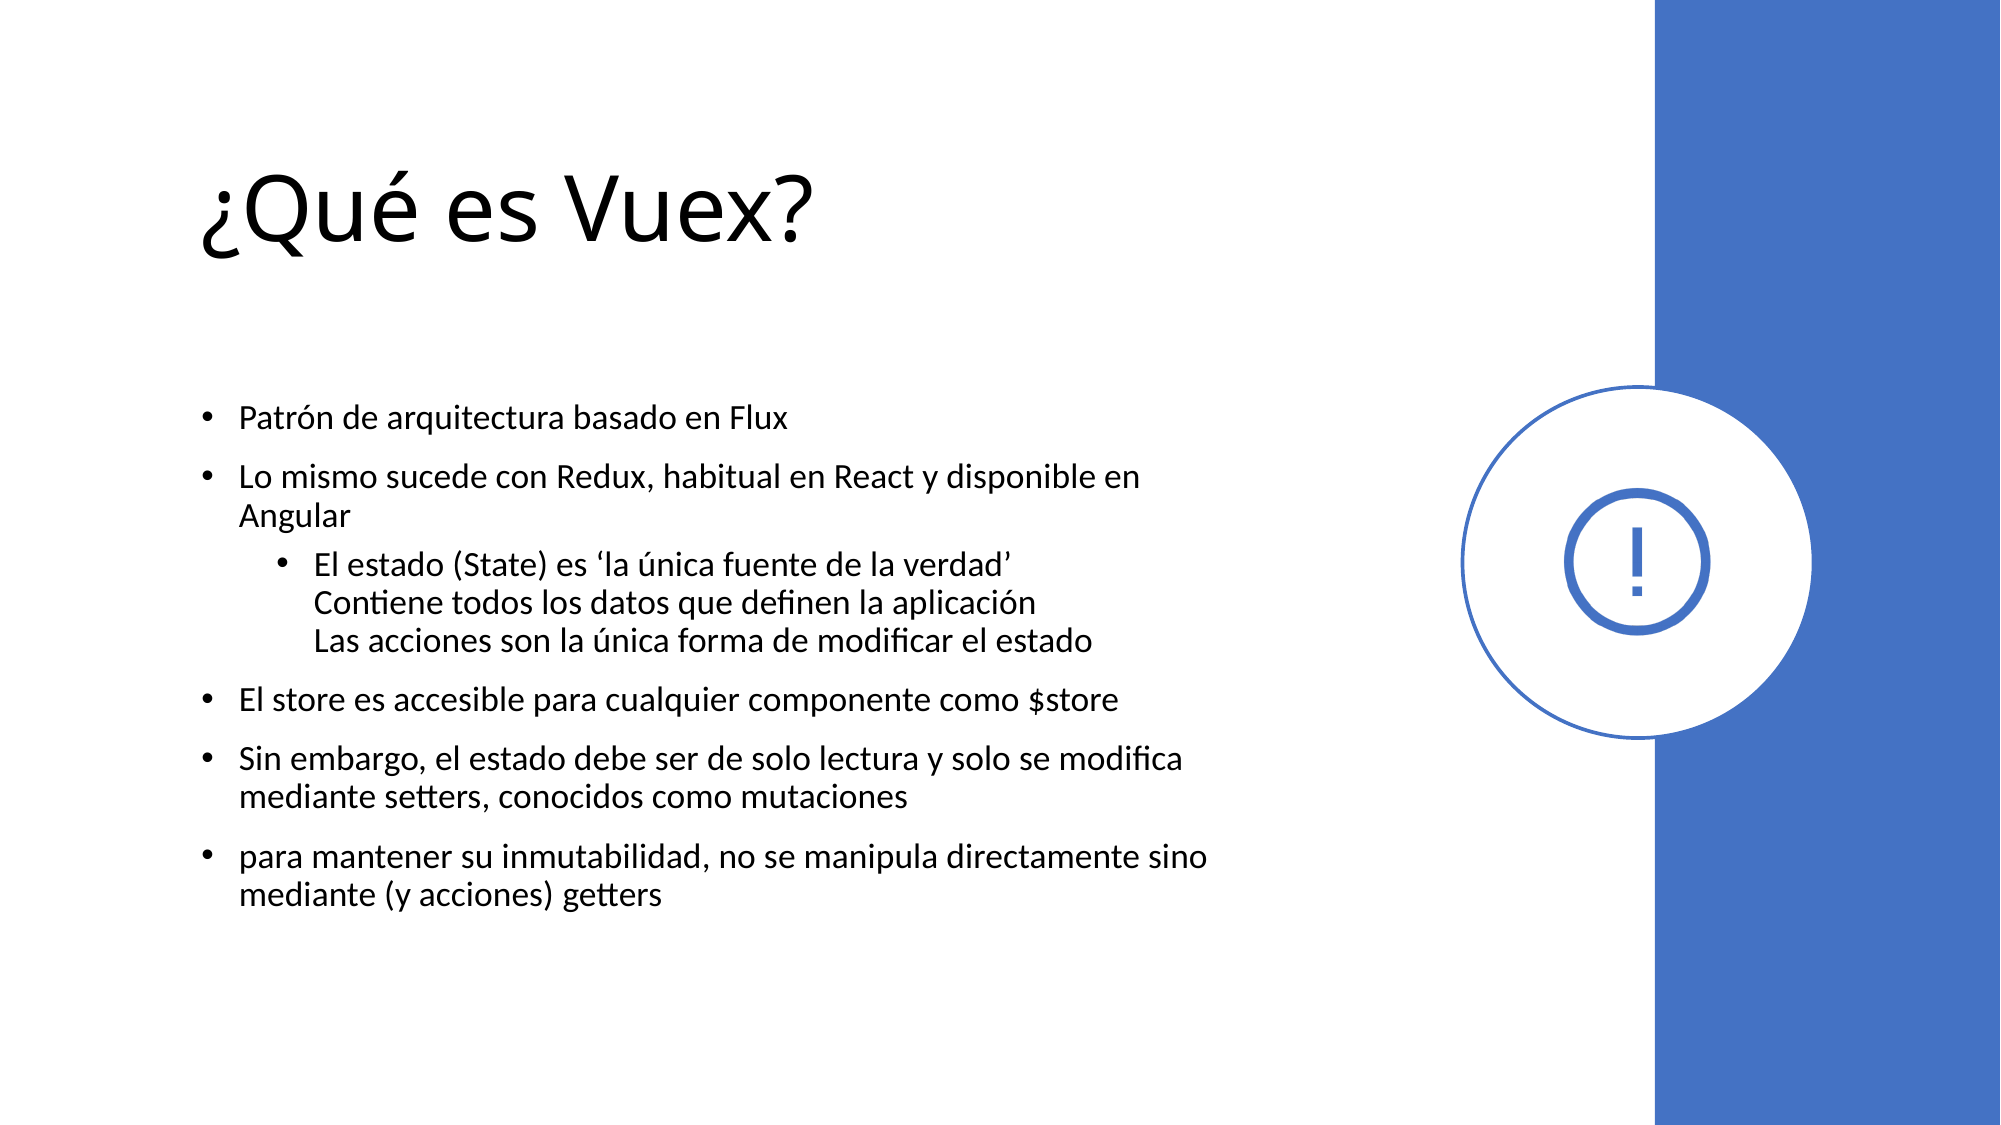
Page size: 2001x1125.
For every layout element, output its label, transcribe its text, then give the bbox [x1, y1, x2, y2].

text_box [1461, 385, 1815, 740]
text_box [1654, 0, 2000, 1125]
title ¿Qué es Vuex? [186, 102, 1413, 321]
list Patrón de arquitectura basado en Flux Lo mismo sucede con Redux, habitual en React y disponible en Angular El estado (State) es ‘la única fuente de la verdad’ Contiene todos los datos que definen la aplicación Las acciones son la única forma de modificar el estado El store es accesible para cualquier componente como $store Sin embargo, el estado debe ser de solo lectura y solo se modifica mediante setters, conocidos como mutaciones para mantener su inmutabilidad, no se manipula directamente sino mediante (y acciones) getters [186, 373, 1248, 940]
picture [1544, 468, 1732, 657]
